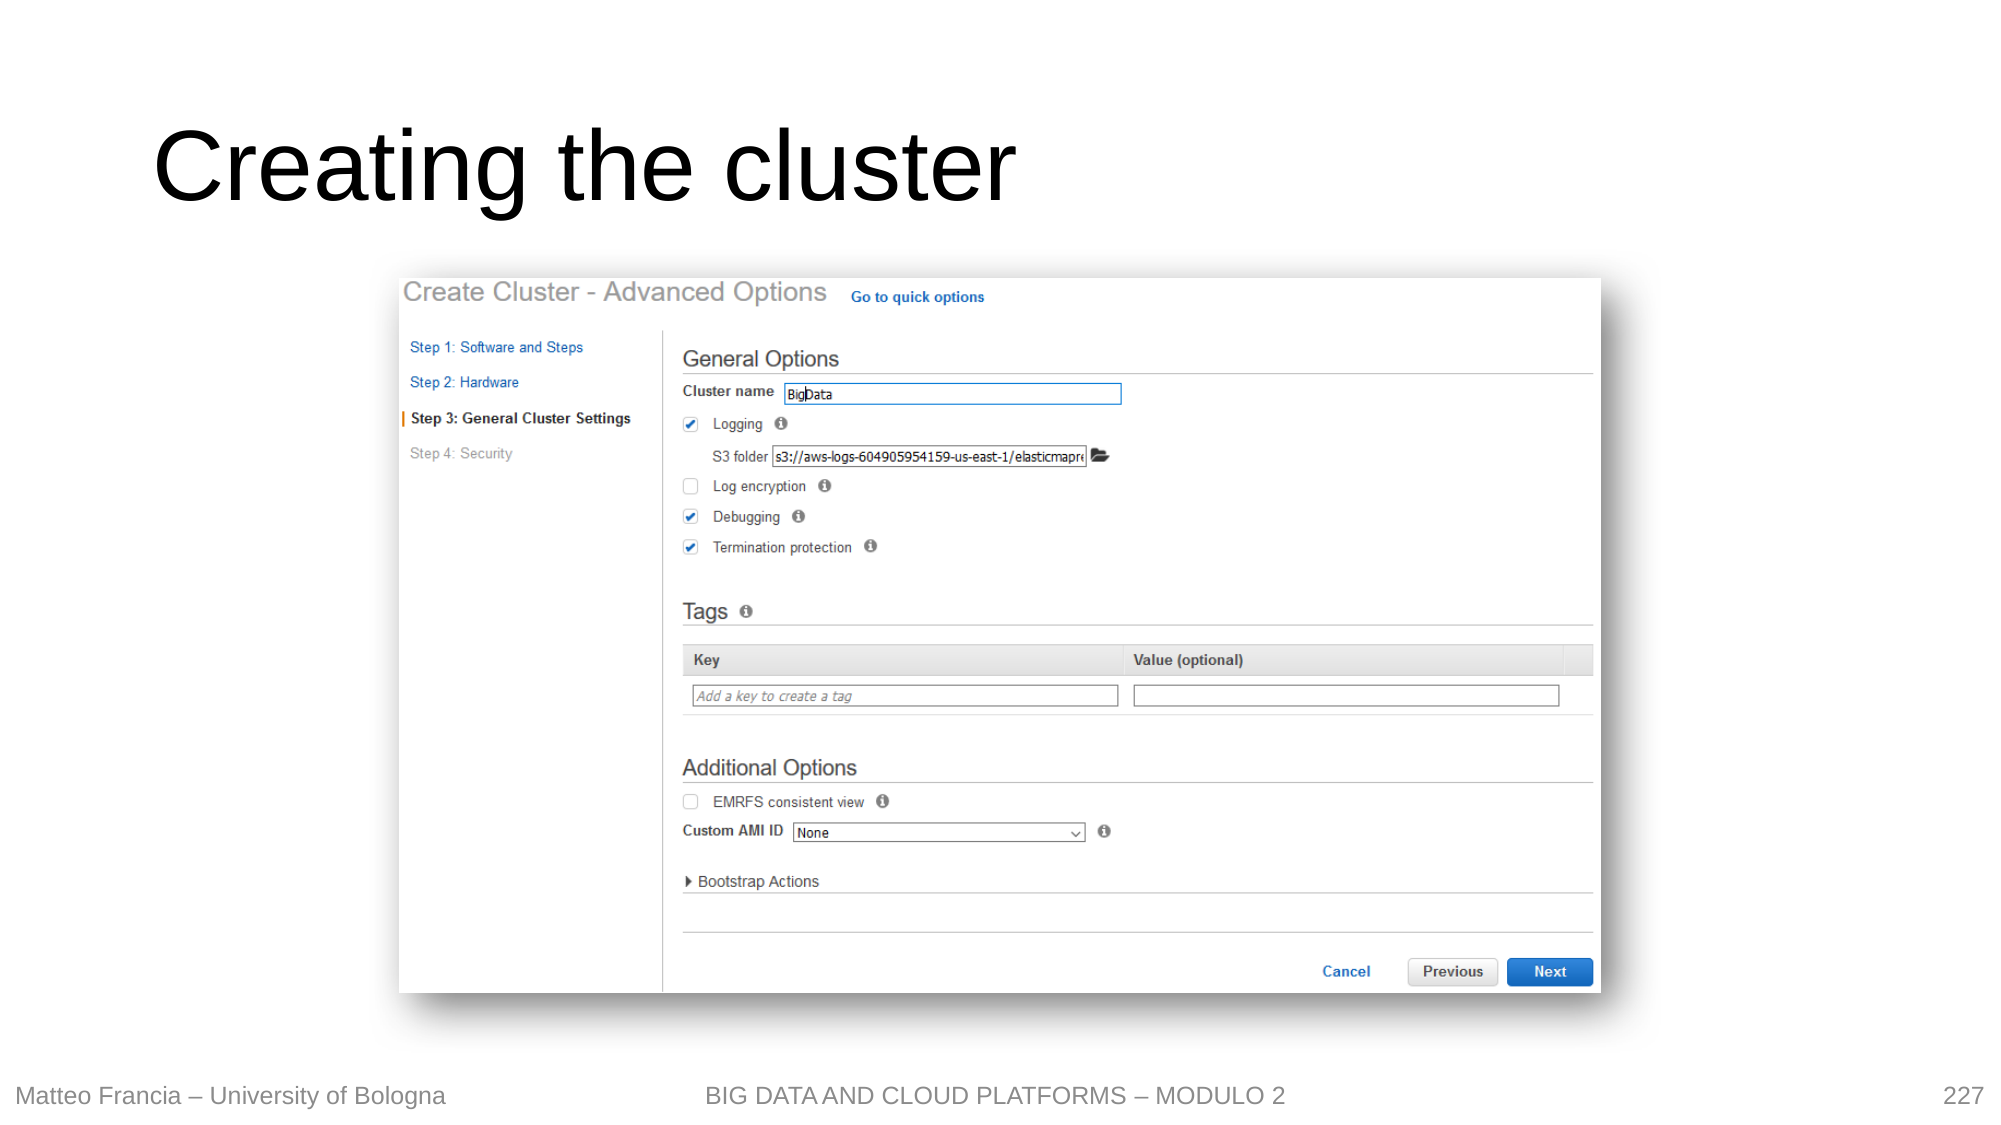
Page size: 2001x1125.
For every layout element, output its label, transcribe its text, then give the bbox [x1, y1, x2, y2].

footer Matteo Francia – University of Bologna [0, 1065, 466, 1125]
slide_number 227 [1550, 1065, 2000, 1125]
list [399, 278, 1601, 993]
title Creating the cluster [137, 59, 1863, 278]
